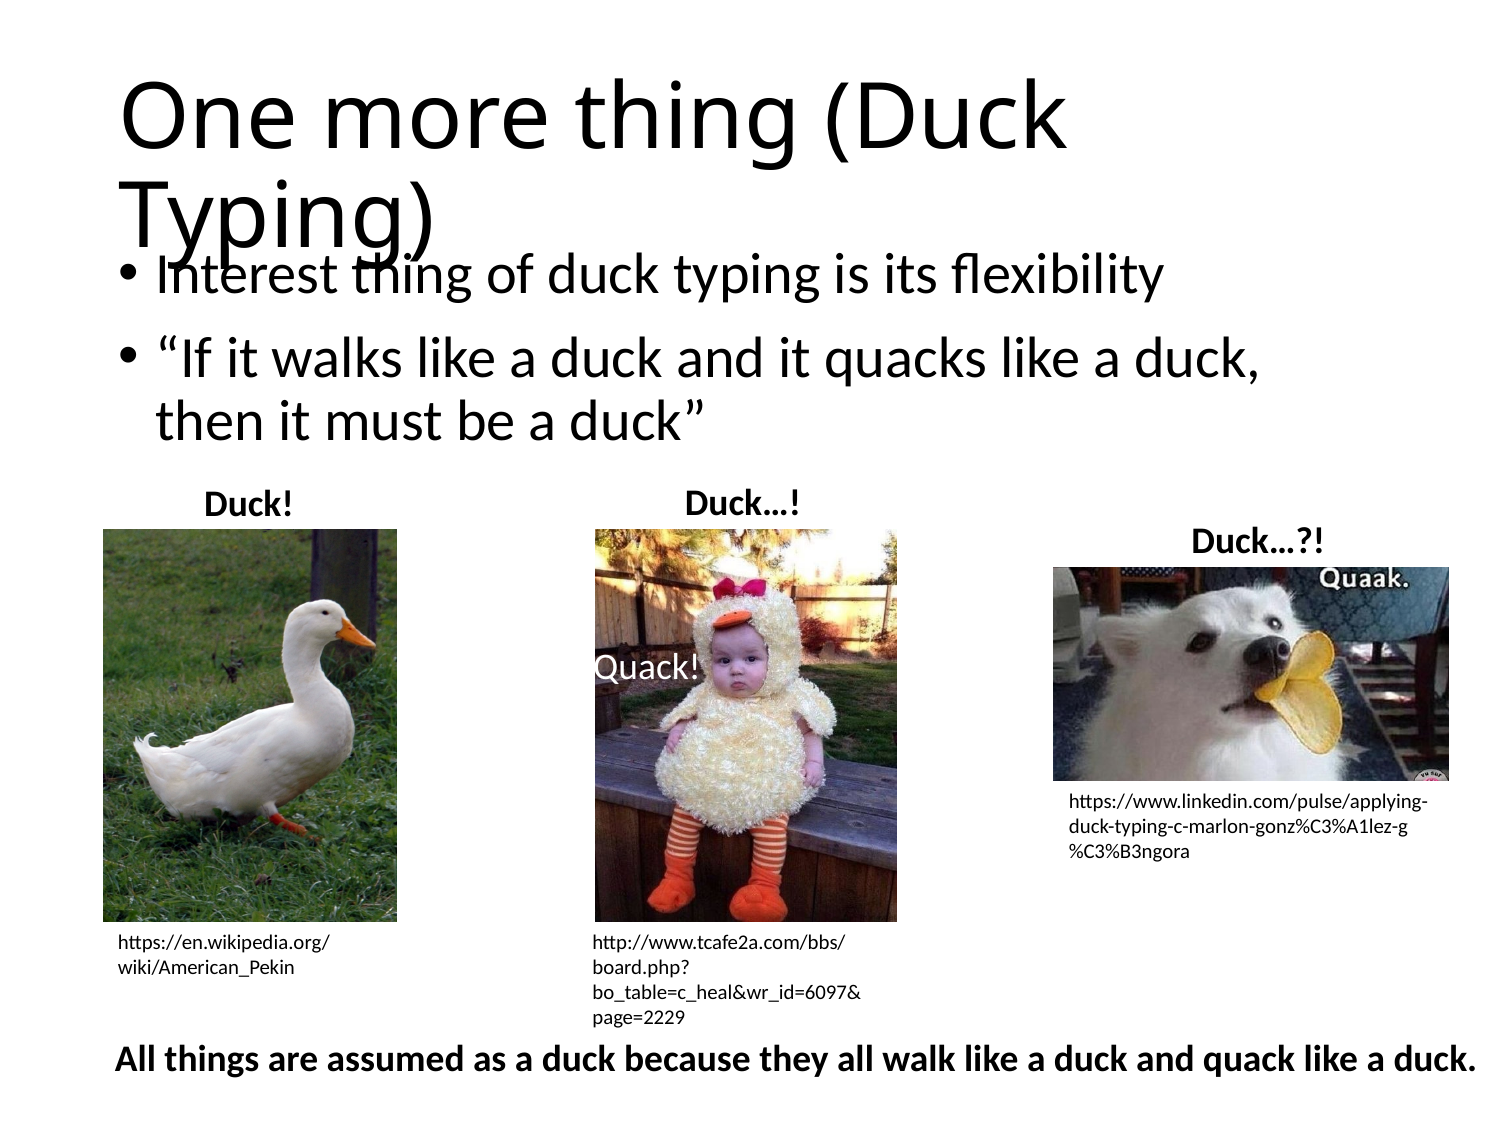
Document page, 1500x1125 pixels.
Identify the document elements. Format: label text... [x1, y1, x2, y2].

text_box Duck…! [669, 470, 817, 529]
text_box Duck…?! [1176, 508, 1341, 567]
text_box All things are assumed as a duck because they all walk like a duck and quack like a duck. [100, 1026, 1495, 1086]
picture [103, 529, 397, 922]
text_box Duck! [189, 471, 309, 529]
text_box https://en.wikipedia.org/wiki/American_Pekin [103, 922, 396, 987]
title One more thing (Duck Typing) [103, 59, 1397, 235]
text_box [577, 529, 897, 922]
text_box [1053, 567, 1449, 872]
text_box http://www.tcafe2a.com/bbs/board.php?bo_table=c_heal&wr_id=6097&page=2229 [577, 922, 879, 1026]
list Interest thing of duck typing is its flexibility “If it walks like a duck and it quacks like a duck, then it must be a duck” [103, 235, 1397, 950]
